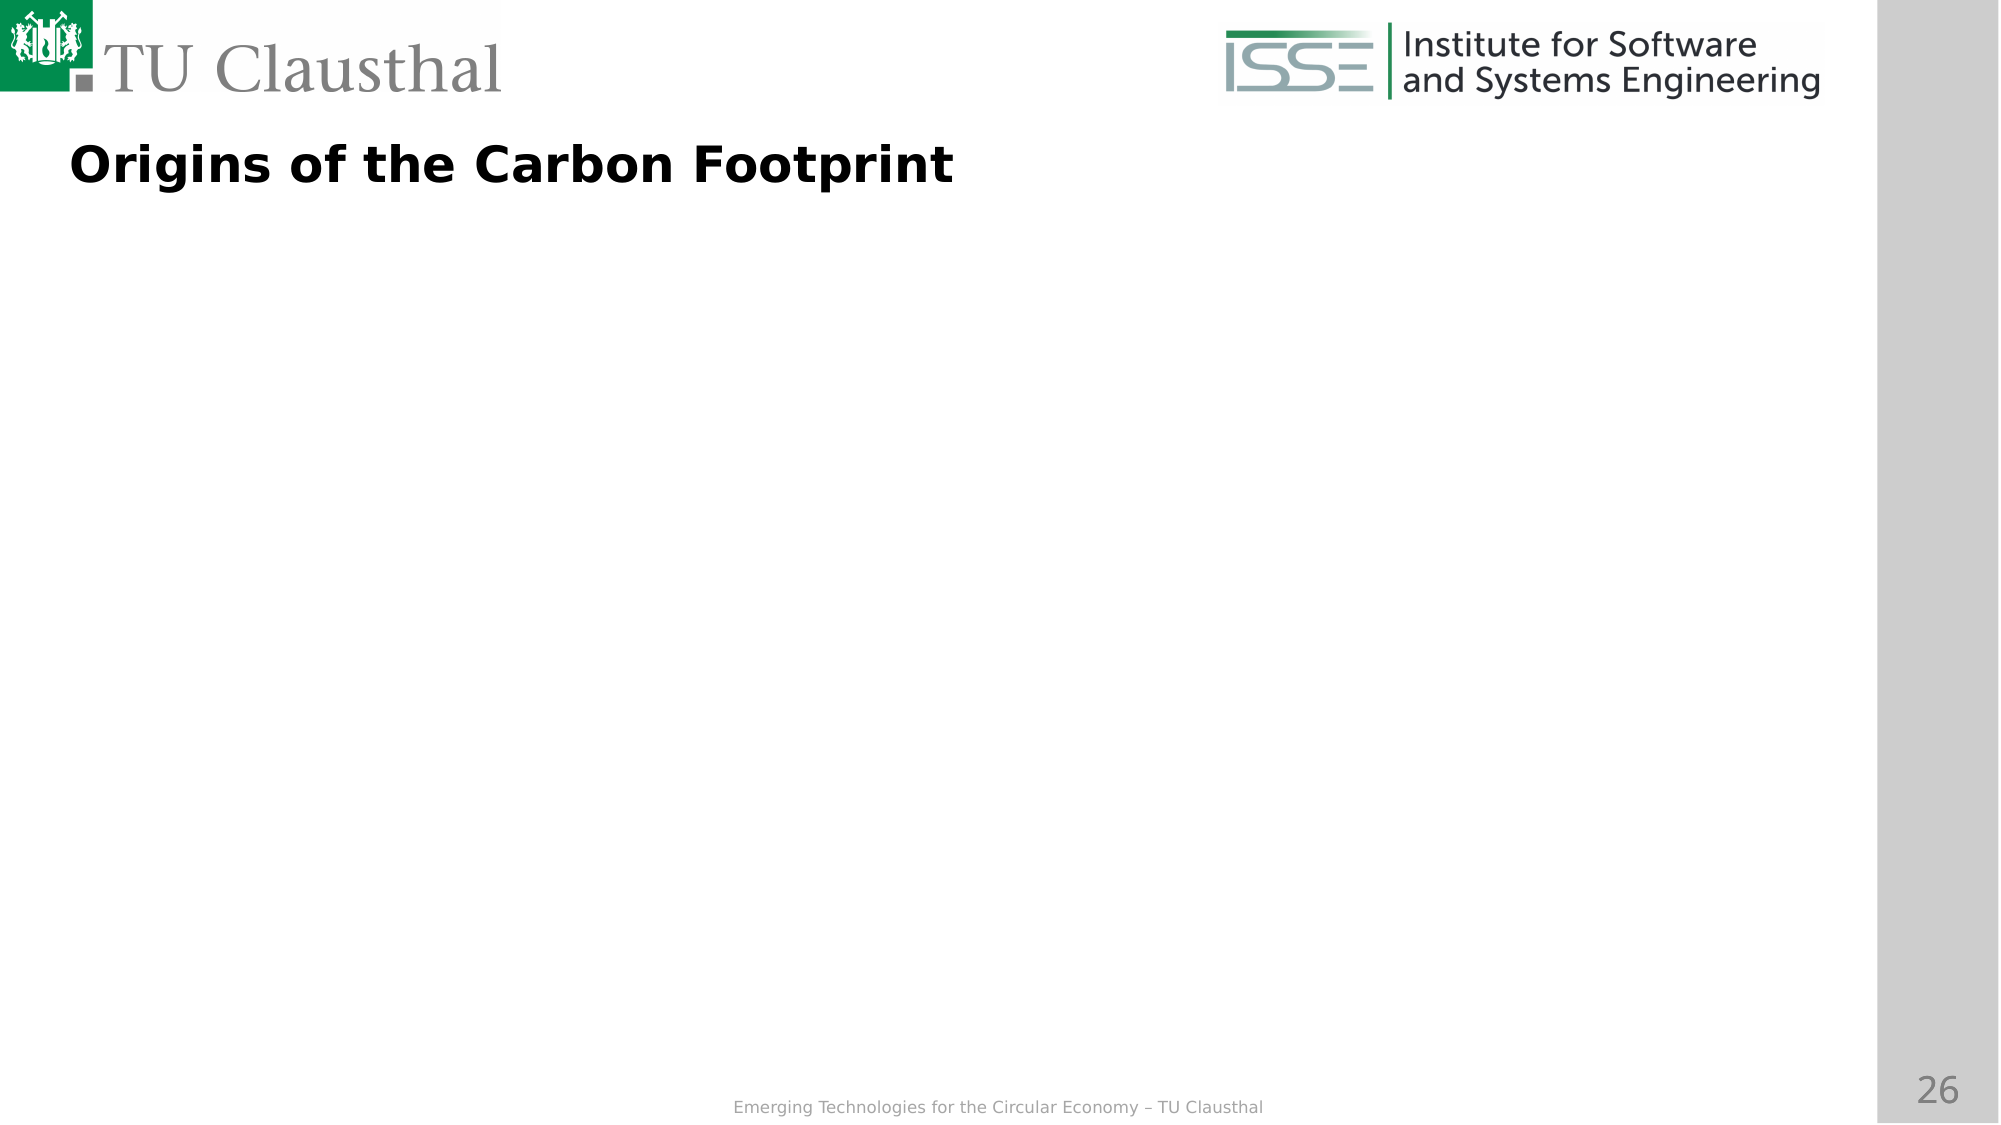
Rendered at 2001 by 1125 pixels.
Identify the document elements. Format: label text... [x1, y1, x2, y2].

picture [1218, 22, 1825, 106]
picture [0, 0, 501, 92]
text_box Origins of the Carbon Footprint [54, 125, 1818, 207]
